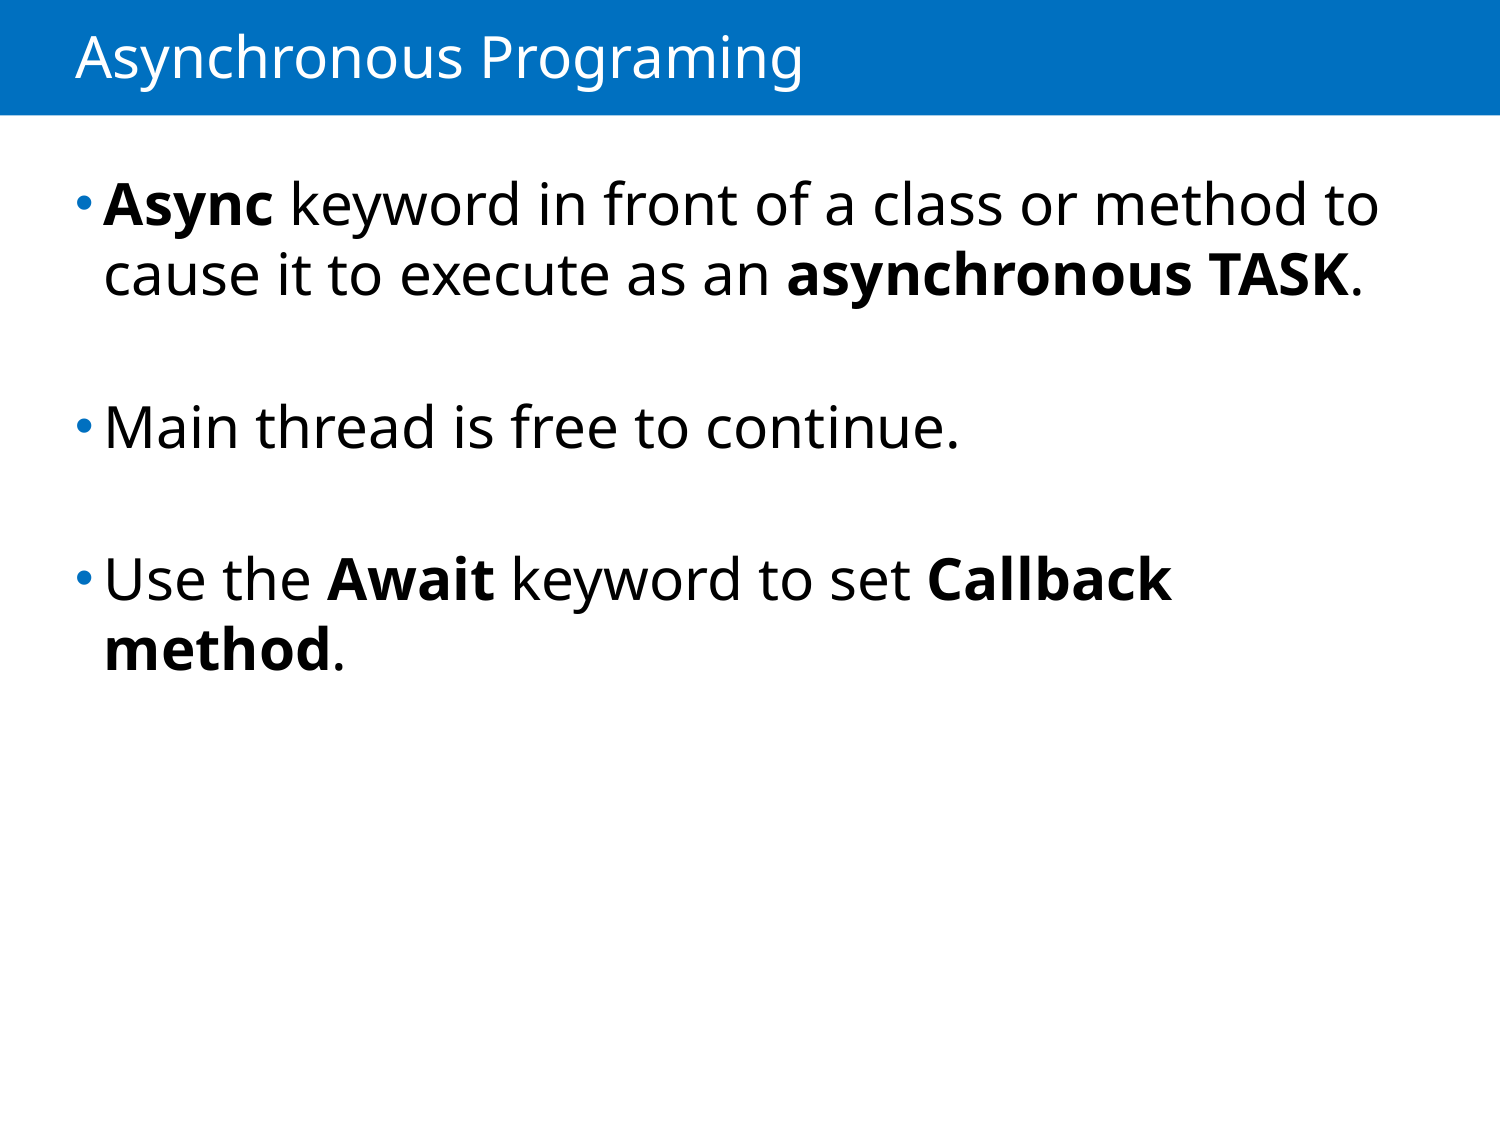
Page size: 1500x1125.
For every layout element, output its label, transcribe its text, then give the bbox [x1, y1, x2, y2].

list Async keyword in front of a class or method to cause it to execute as an asynchronous TASK. Main thread is free to continue. Use the Await keyword to set Callback method. [74, 167, 1408, 1013]
title Asynchronous Programing [75, 0, 1351, 122]
